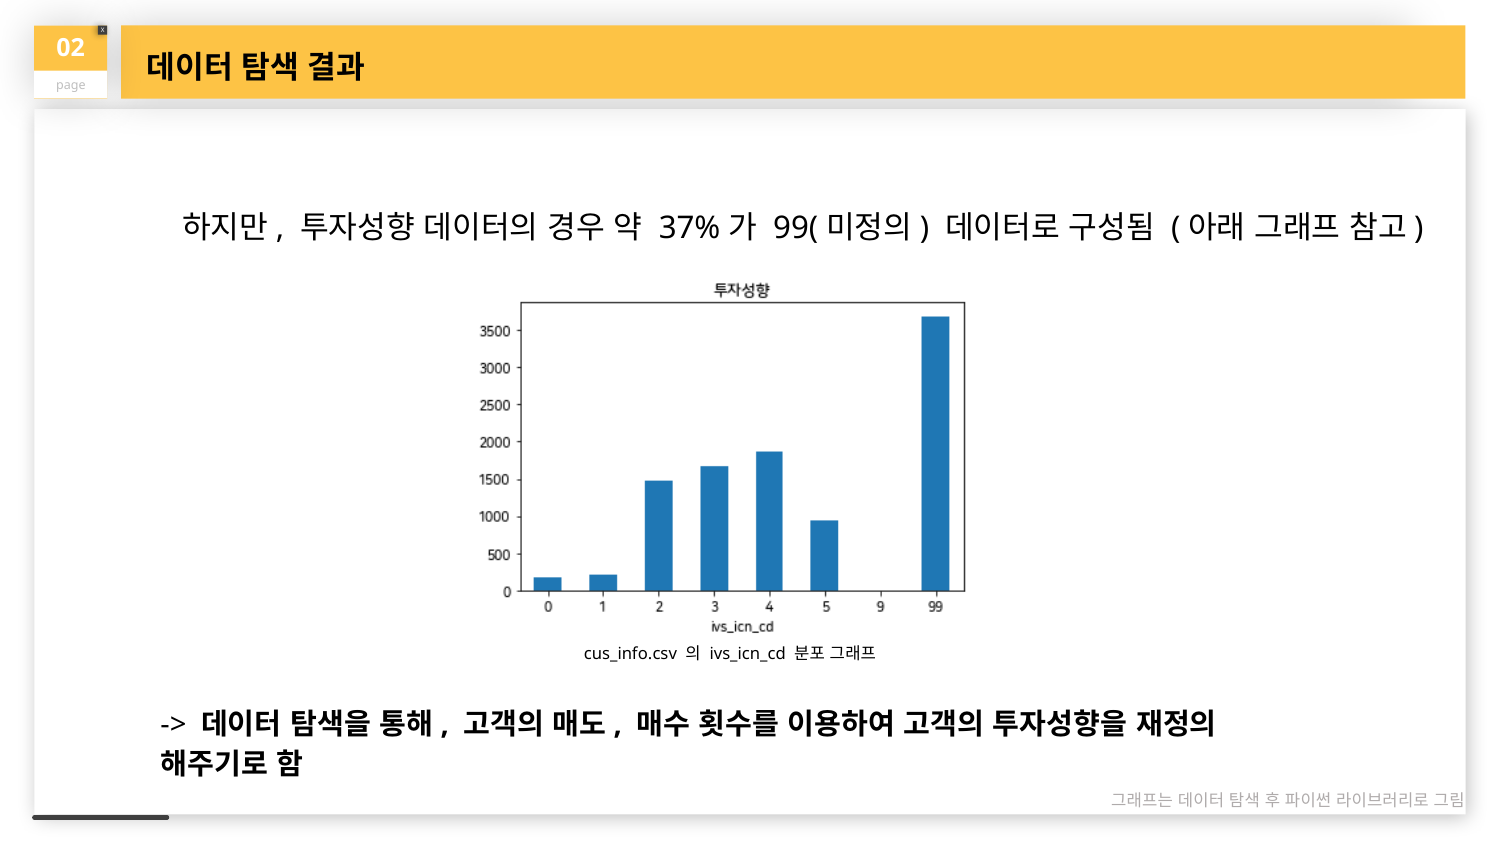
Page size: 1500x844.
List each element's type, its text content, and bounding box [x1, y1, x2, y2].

text_box -> 데이터 탐색을 통해, 고객의 매도, 매수 횟수를 이용하여 고객의 투자성향을 재정의 해주기로 함 [145, 692, 1335, 788]
text_box [34, 109, 1466, 815]
text_box cus_info.csv 의 ivs_icn_cd 분포 그래프 [569, 635, 1147, 671]
picture [469, 272, 973, 641]
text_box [33, 25, 108, 99]
text_box 데이터 탐색 결과 [135, 41, 492, 91]
text_box 하지만, 투자성향 데이터의 경우 약 37%가 99(미정의) 데이터로 구성됨 (아래 그래프 참고) [167, 186, 1500, 349]
text_box [121, 25, 1466, 99]
text_box 그래프는 데이터 탐색 후 파이썬 라이브러리로 그림 [1096, 782, 1500, 817]
